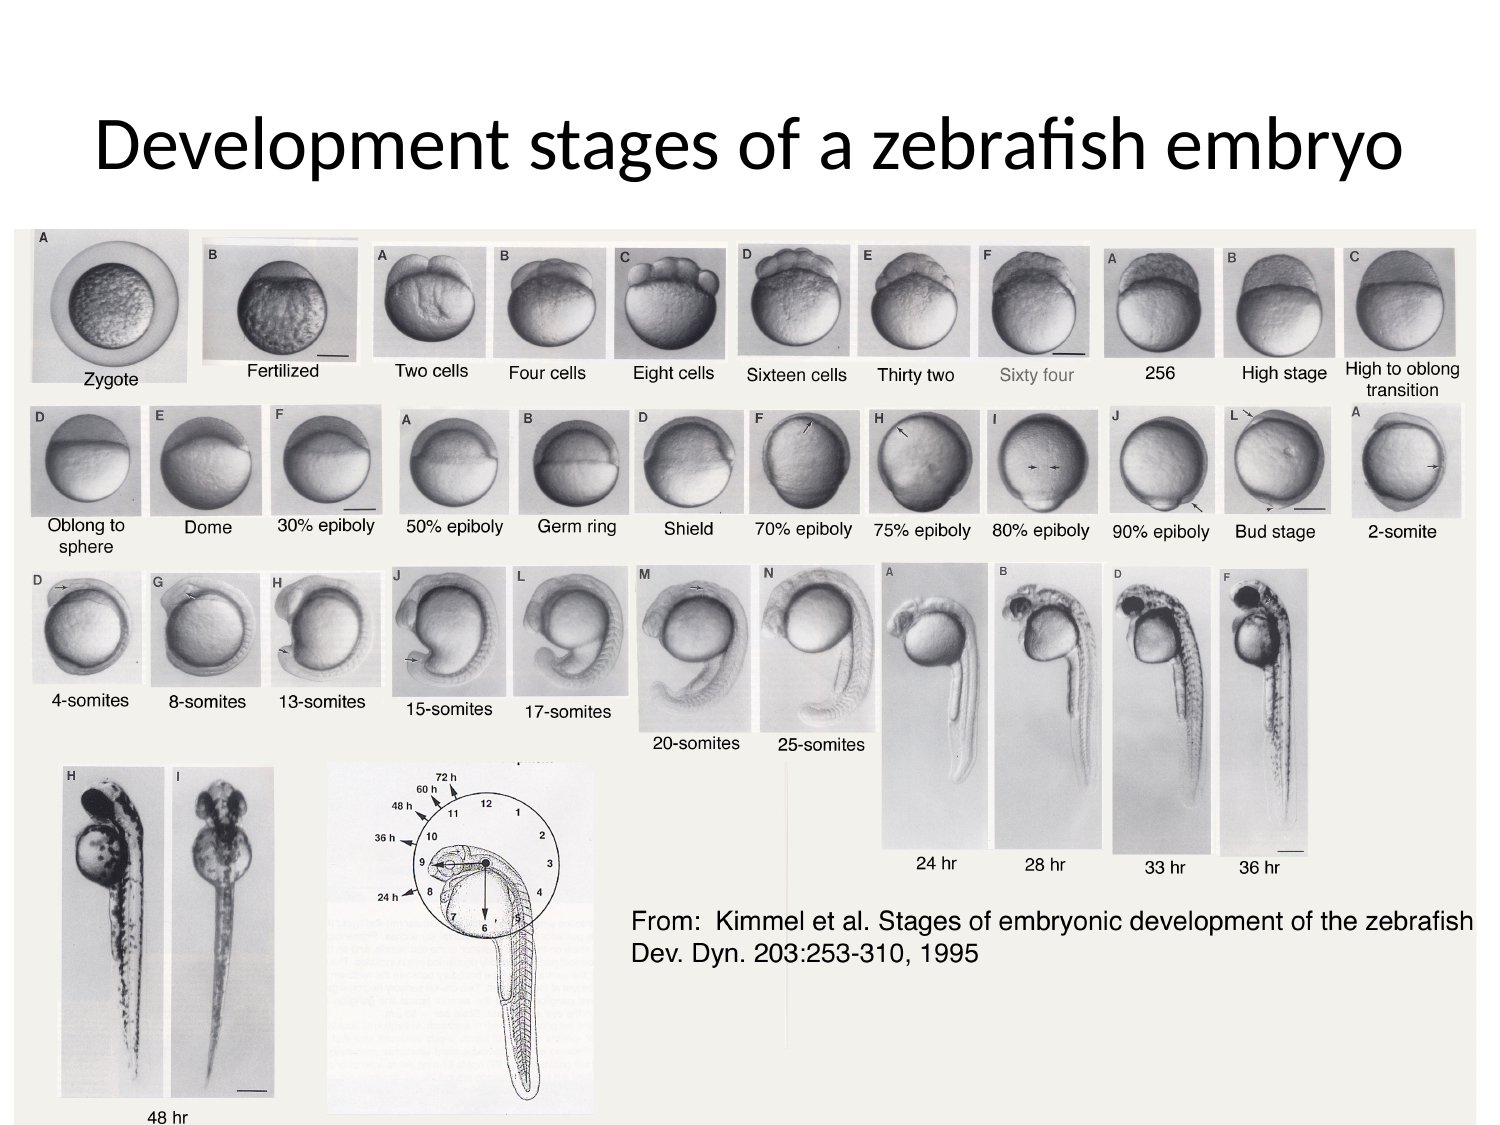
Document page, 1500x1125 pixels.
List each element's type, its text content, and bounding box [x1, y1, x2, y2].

picture [13, 228, 1477, 1125]
title Development stages of a zebrafish embryo [75, 45, 1425, 227]
